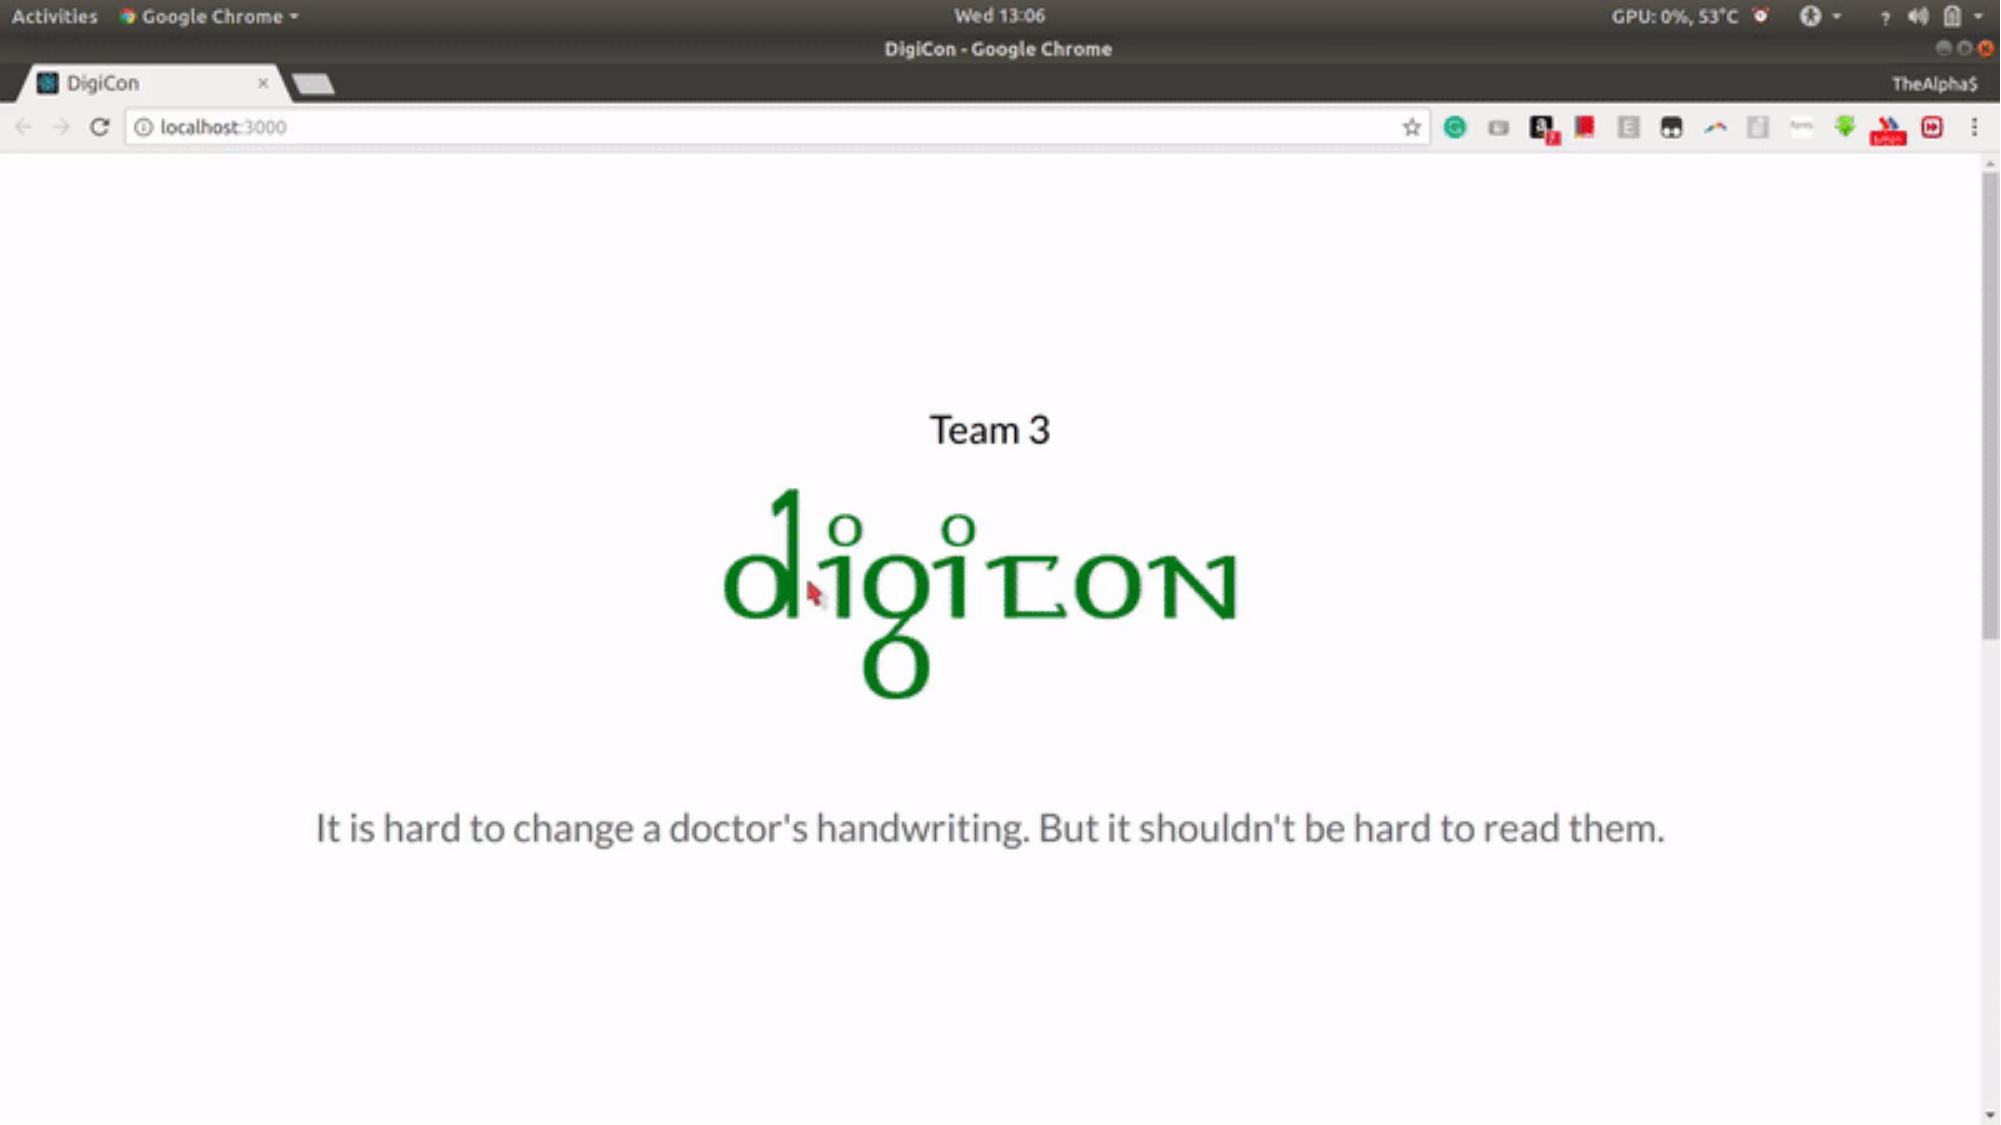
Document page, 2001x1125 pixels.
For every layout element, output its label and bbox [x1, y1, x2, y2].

list [0, 0, 2000, 1125]
